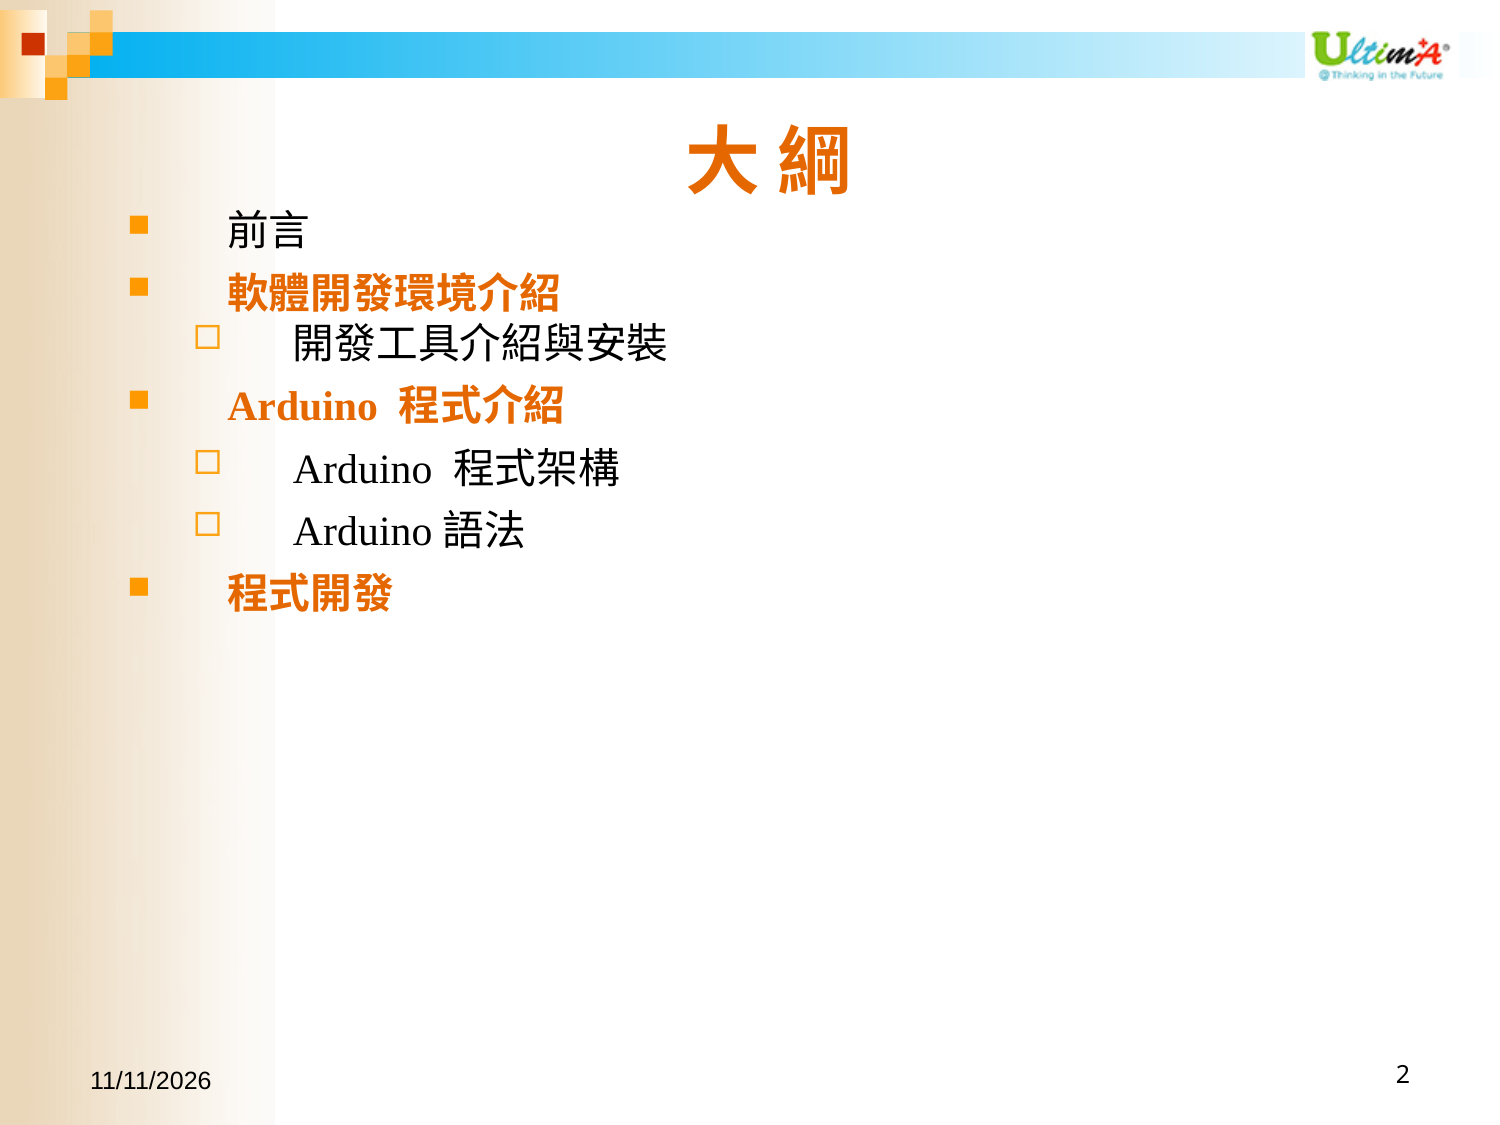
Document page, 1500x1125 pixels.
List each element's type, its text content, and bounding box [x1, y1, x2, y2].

slide_number 2 [1074, 1025, 1425, 1100]
picture [1305, 30, 1459, 81]
list 前言 軟體開發環境介紹 開發工具介紹與安裝 Arduino 程式介紹 Arduino 程式架構 Arduino語法 程式開發 [112, 228, 1378, 1035]
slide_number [75, 1024, 425, 1103]
title 大 綱 [76, 90, 1427, 228]
